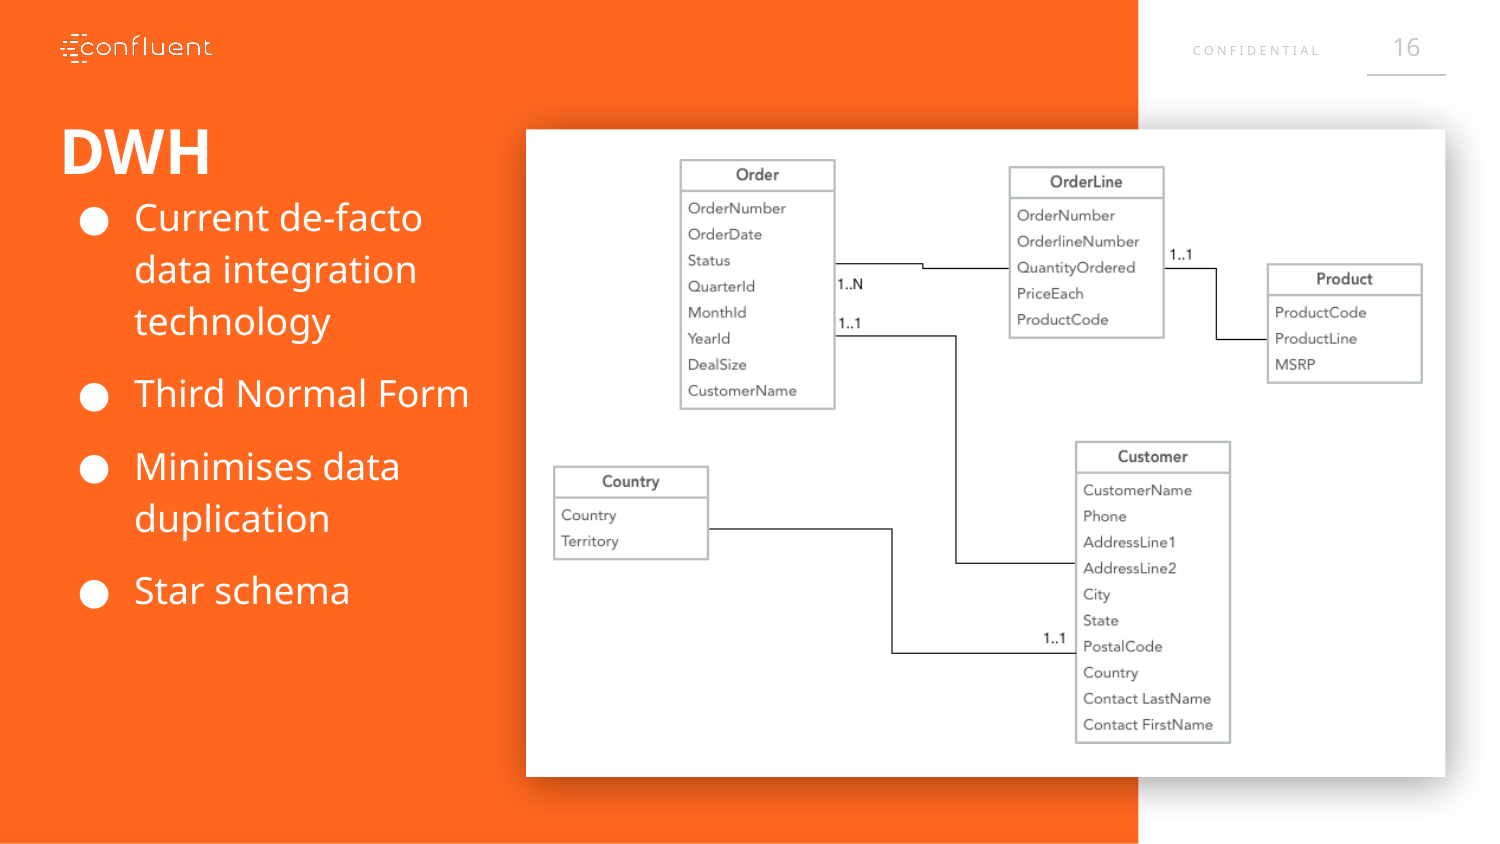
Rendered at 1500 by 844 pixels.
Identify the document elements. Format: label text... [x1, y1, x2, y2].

picture [553, 159, 1423, 744]
picture [60, 34, 212, 63]
title DWH [59, 112, 481, 172]
list Current de-facto data integration technology Third Normal Form Minimises data duplication Star schema [59, 172, 481, 758]
